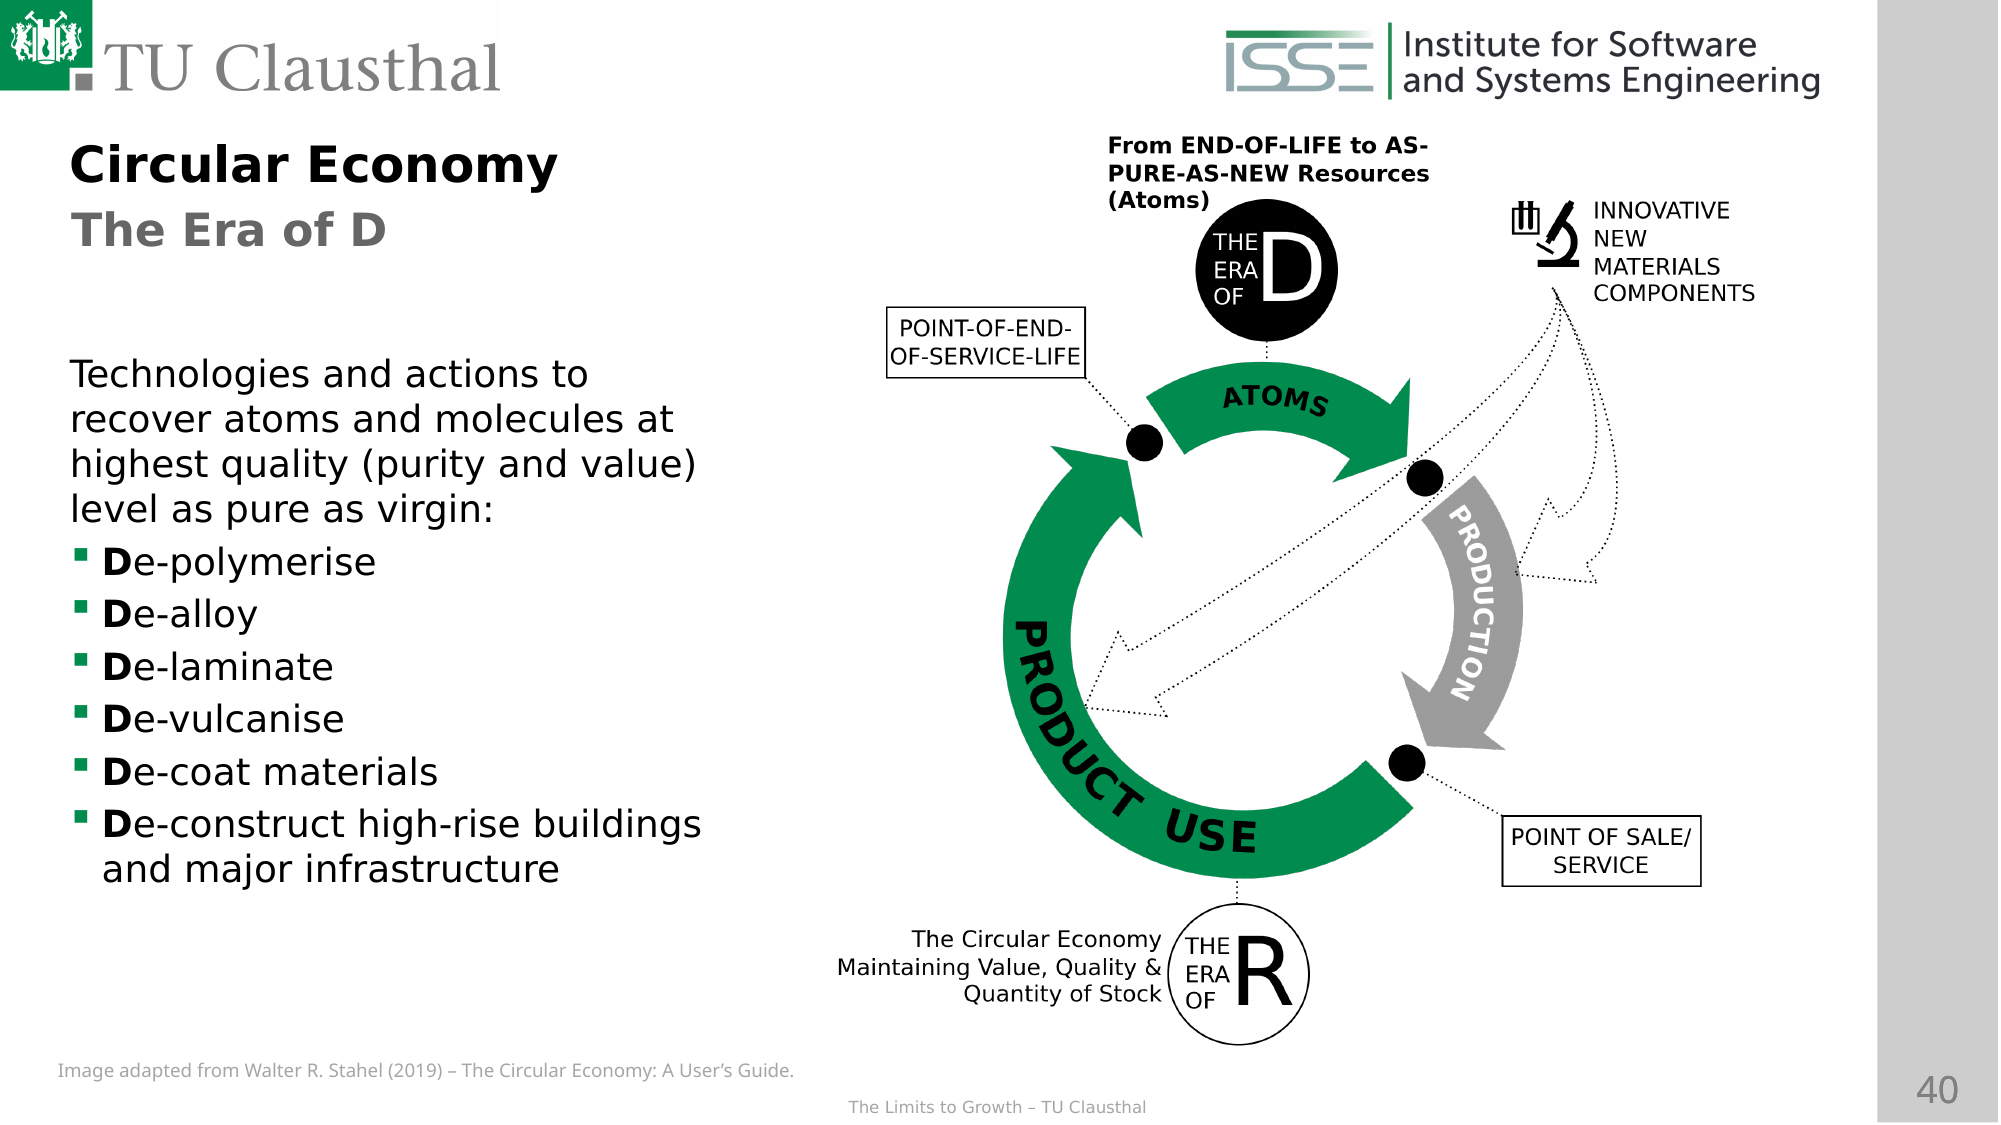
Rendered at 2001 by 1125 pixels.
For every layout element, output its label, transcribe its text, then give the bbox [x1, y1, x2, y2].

text_box Technologies and actions to recover atoms and molecules at highest quality (purity and value) level as pure as virgin: De-polymerise De-alloy De-laminate De-vulcanise De-coat materials De-construct high-rise buildings and major infrastructure [54, 207, 747, 1033]
text_box Image adapted from Walter R. Stahel (2019) – The Circular Economy: A User’s Guide. [43, 1051, 1104, 1089]
picture [817, 22, 1987, 1063]
text_box The Era of D [70, 188, 812, 267]
picture [0, 0, 500, 91]
text_box Circular Economy [55, 125, 812, 205]
